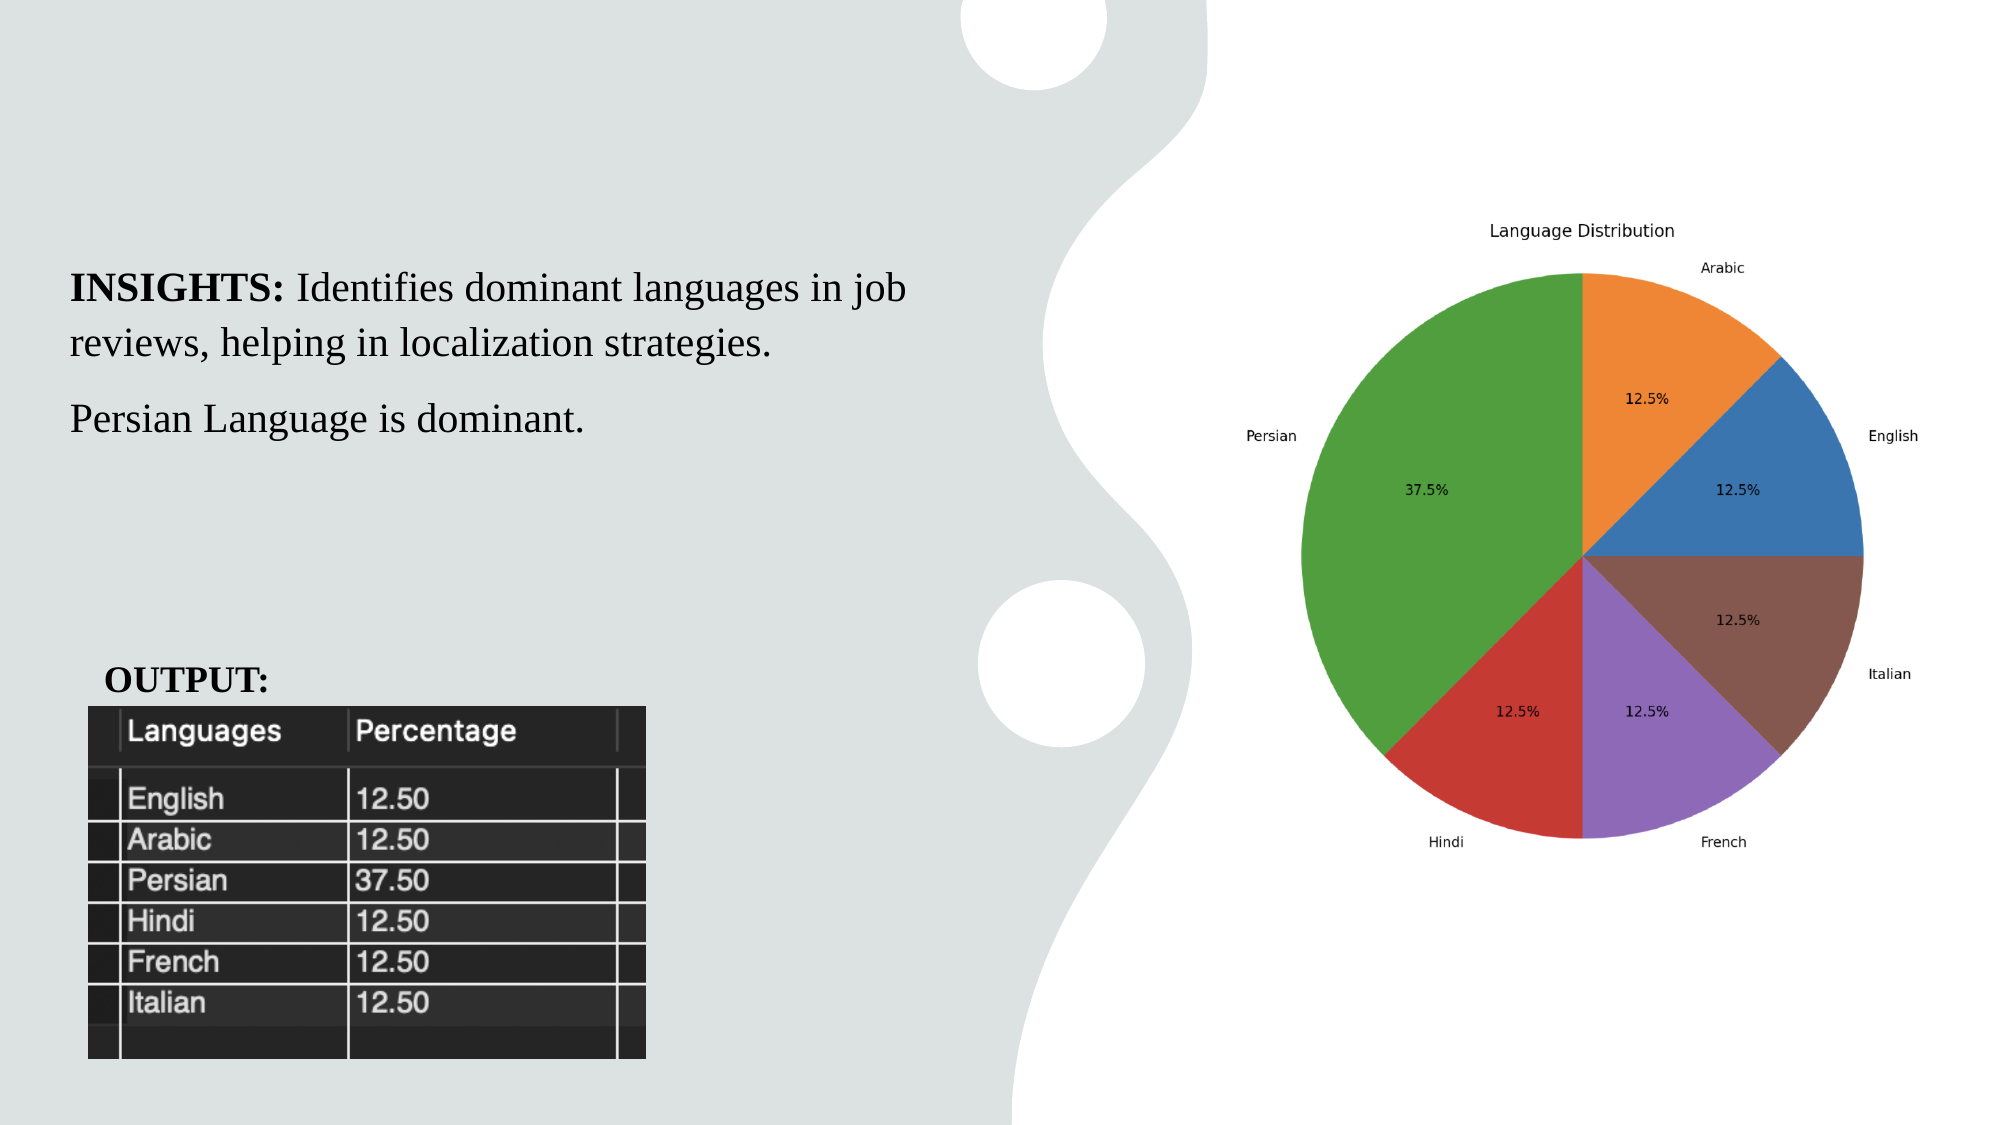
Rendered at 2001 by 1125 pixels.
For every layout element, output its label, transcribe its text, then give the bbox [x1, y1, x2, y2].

text_box [1010, 0, 2000, 1125]
text_box [0, 0, 1206, 1125]
picture [1204, 174, 1975, 883]
list INSIGHTS: Identifies dominant languages in job reviews, helping in localization strategies. Persian Language is dominant. [54, 247, 961, 563]
picture [88, 706, 646, 1059]
text_box [976, 579, 1147, 749]
text_box OUTPUT: [88, 647, 843, 708]
text_box [959, 0, 1109, 92]
